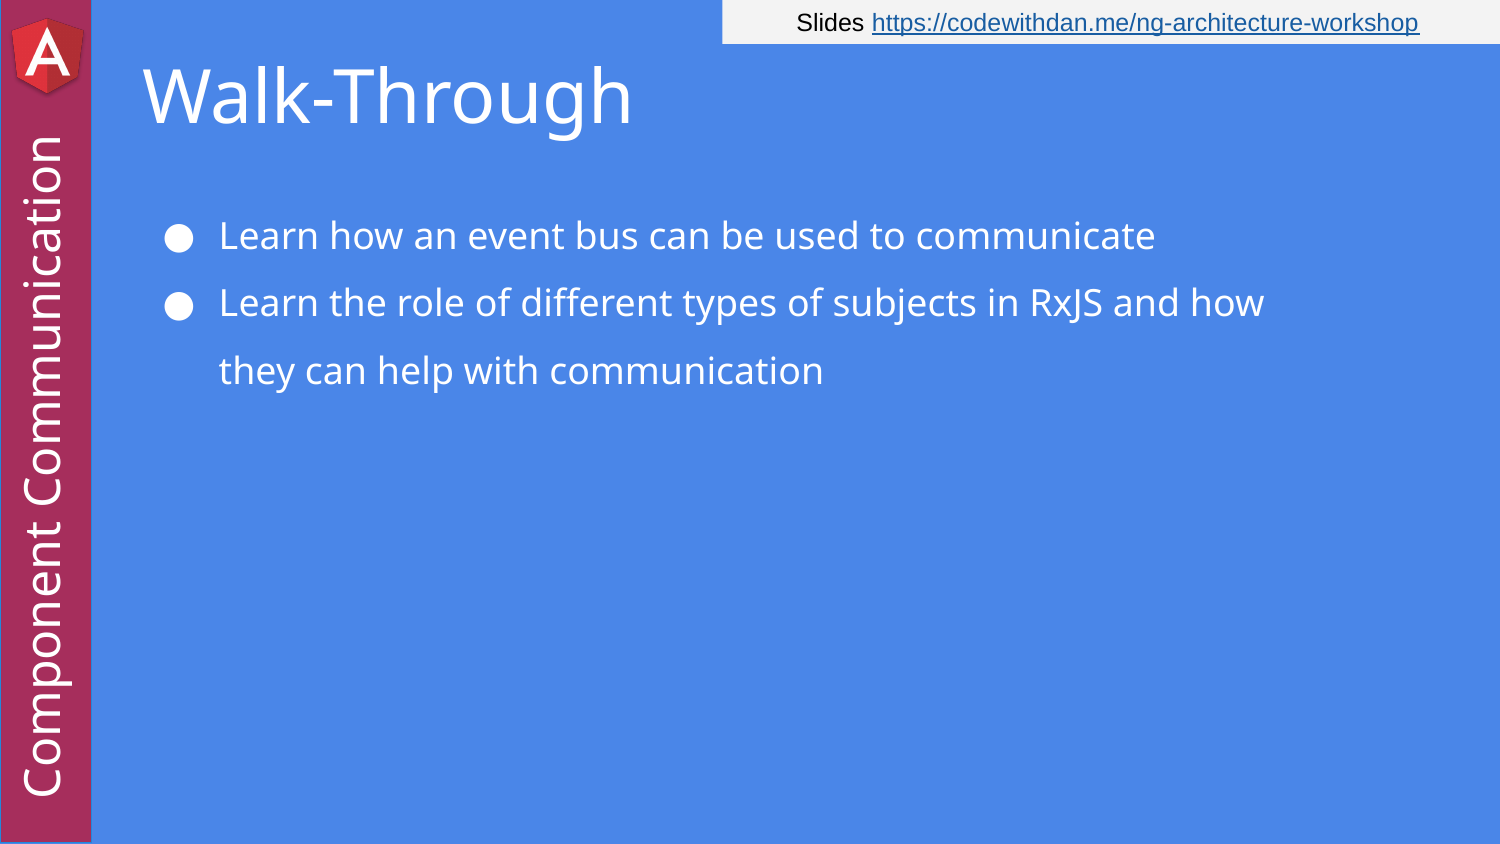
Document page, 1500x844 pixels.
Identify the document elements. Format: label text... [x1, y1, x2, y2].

picture [8, 13, 87, 99]
text_box Component Communication [0, 95, 87, 838]
text_box [0, 0, 92, 843]
text_box Learn how an event bus can be used to communicate Learn the role of different types of subjects in RxJS and how they can help with communication [128, 174, 1334, 686]
text_box Walk-Through [127, 47, 870, 140]
text_box Slides https://codewithdan.me/ng-architecture-workshop [722, 0, 1500, 44]
